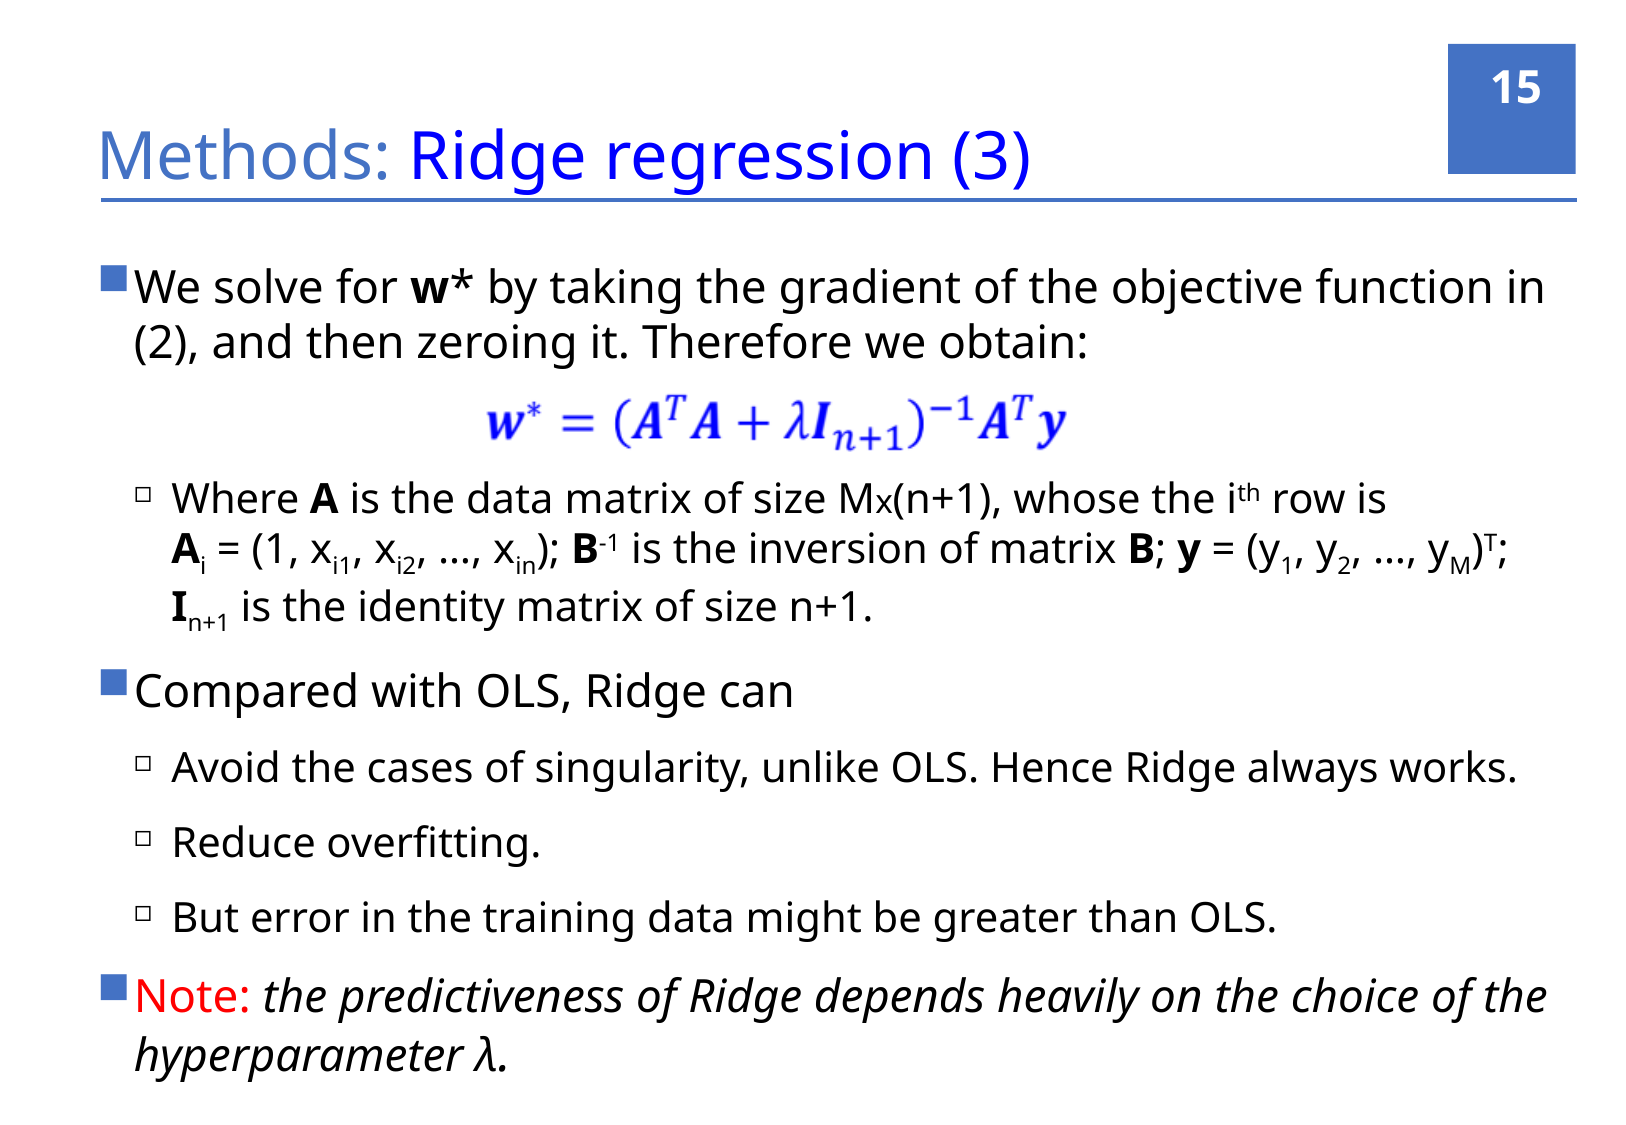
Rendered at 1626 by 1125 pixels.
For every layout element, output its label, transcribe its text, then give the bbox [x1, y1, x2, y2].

text_box [1421, 174, 1612, 338]
picture [474, 386, 1076, 459]
title Methods: Ridge regression (3) [81, 75, 1585, 200]
slide_number 15 [1467, 59, 1558, 120]
list We solve for w* by taking the gradient of the objective function in (2), and then zeroing it. Therefore we obtain: Where A is the data matrix of size Mx(n+1), whose the ith row is Ai = (1, xi1, xi2, …, xin); B-1 is the inversion of matrix B; y = (y1, y2, …, yM)T; In+1 is the identity matrix of size n+1. Compared with OLS, Ridge can Avoid the cases of singularity, unlike OLS. Hence Ridge always works. Reduce overfitting. But error in the training data might be greater than OLS. Note: the predictiveness of Ridge depends heavily on the choice of the hyperparameter λ. [81, 249, 1585, 1100]
